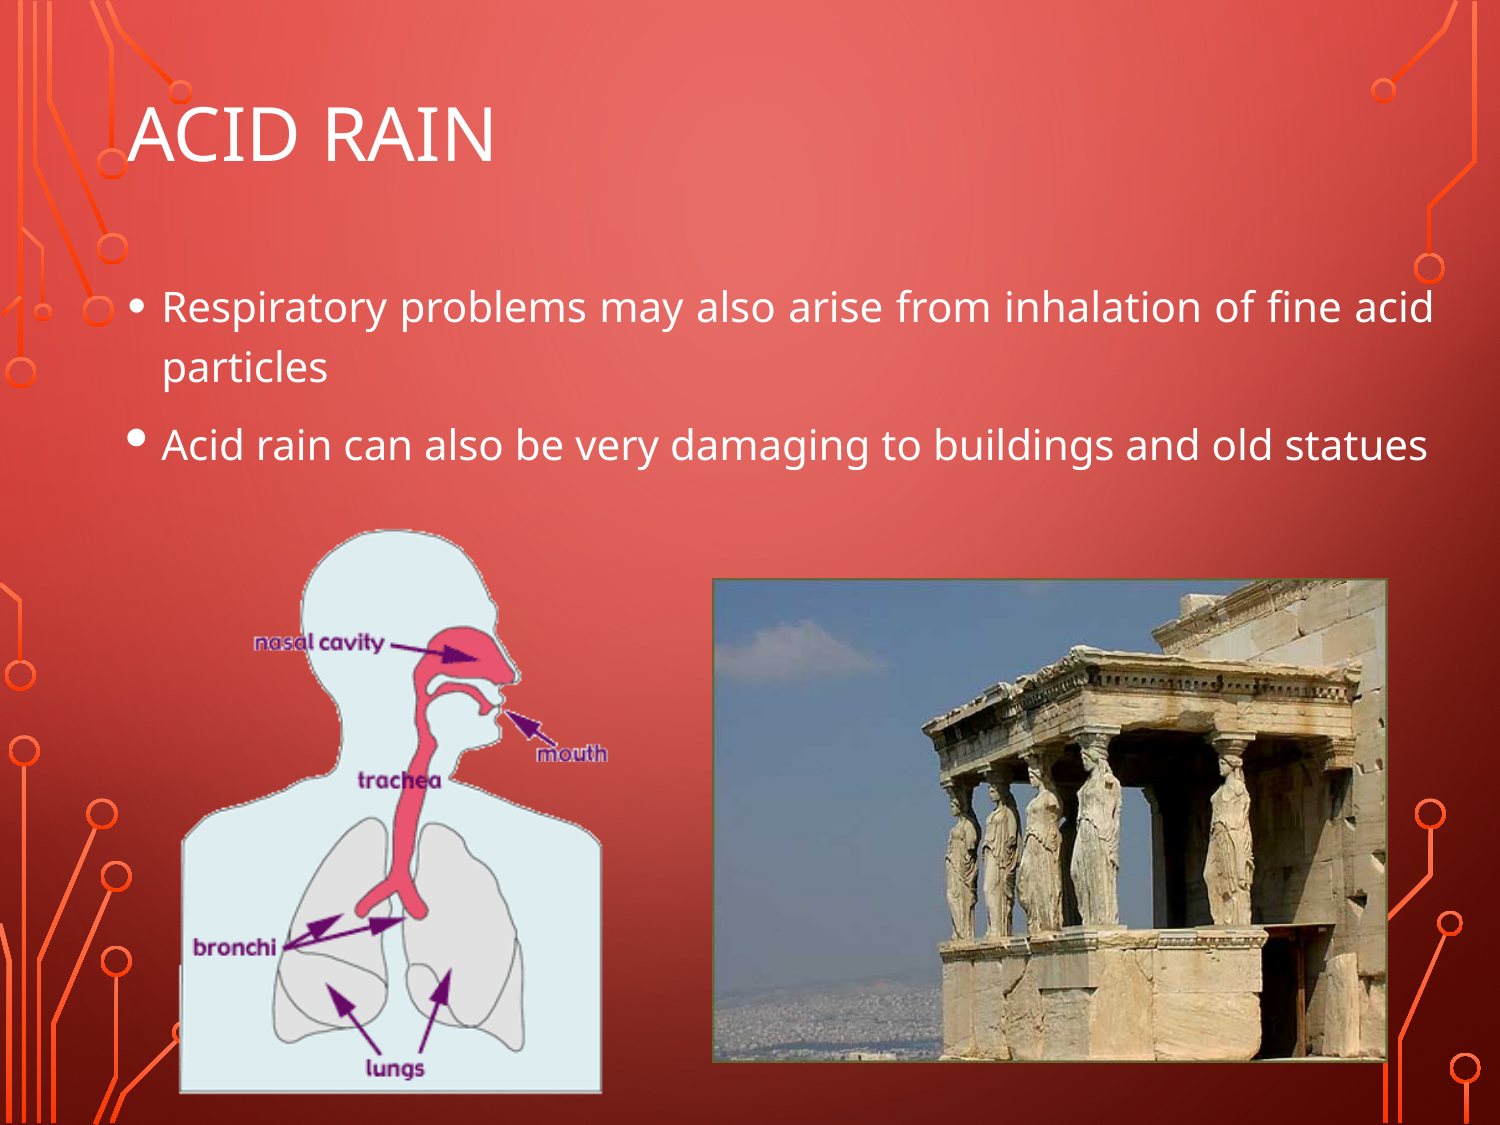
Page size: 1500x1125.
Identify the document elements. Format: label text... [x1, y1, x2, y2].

title Acid Rain [112, 37, 1388, 238]
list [174, 524, 611, 1101]
list Respiratory problems may also arise from inhalation of fine acid particles Acid rain can also be very damaging to buildings and old statues [112, 262, 1450, 538]
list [712, 577, 1388, 1063]
